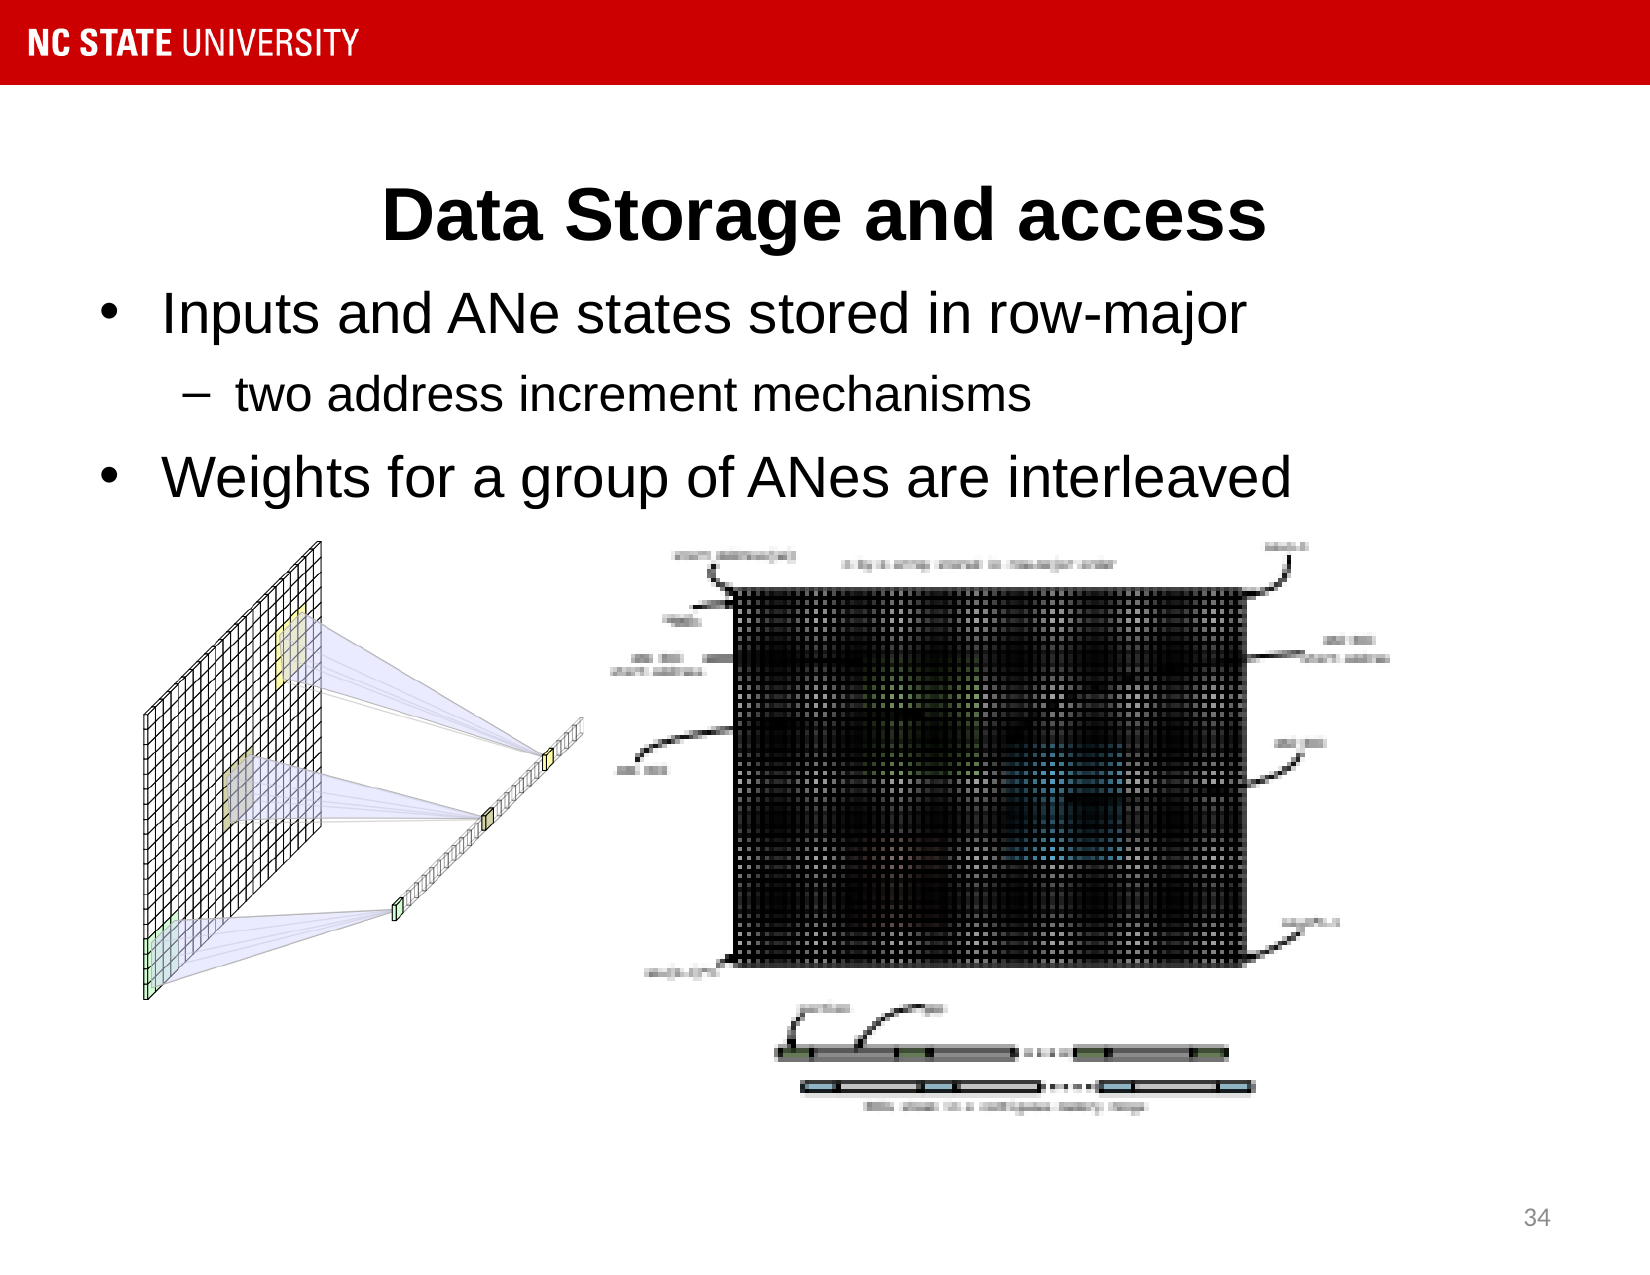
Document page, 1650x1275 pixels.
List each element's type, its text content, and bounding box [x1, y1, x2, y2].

slide_number 34 [1182, 1181, 1568, 1250]
picture [0, 0, 1650, 85]
picture [609, 538, 1391, 1126]
title Data Storage and access [82, 110, 1568, 310]
list Inputs and ANe states stored in row-major two address increment mechanisms Weights for a group of ANes are interleaved [82, 310, 1568, 555]
picture [141, 538, 584, 1000]
